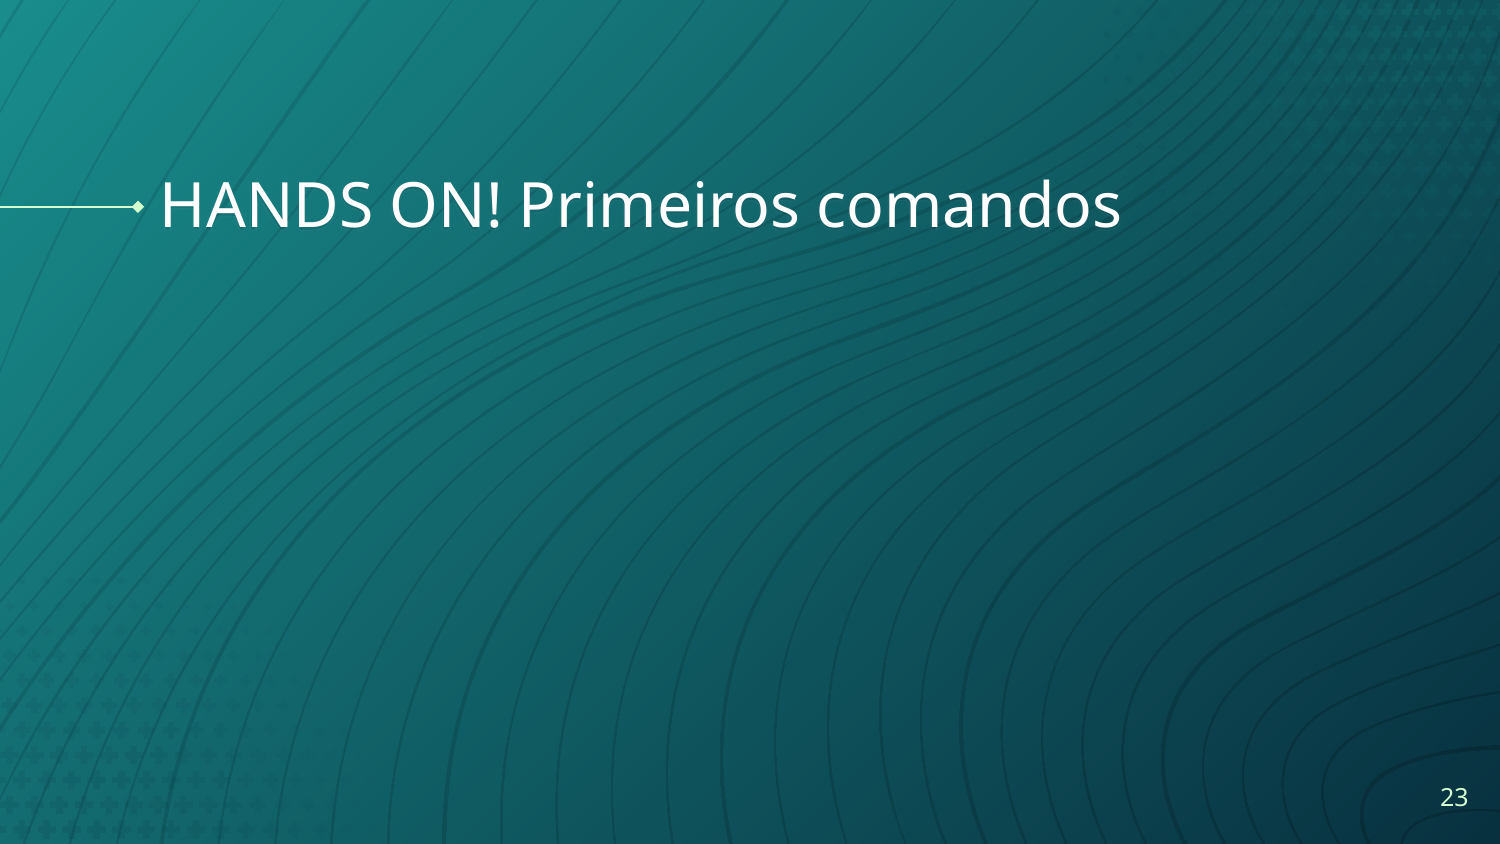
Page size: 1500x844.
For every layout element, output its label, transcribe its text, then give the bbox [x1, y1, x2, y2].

title HANDS ON! Primeiros comandos [159, 174, 1340, 240]
slide_number 23 [1378, 766, 1469, 832]
